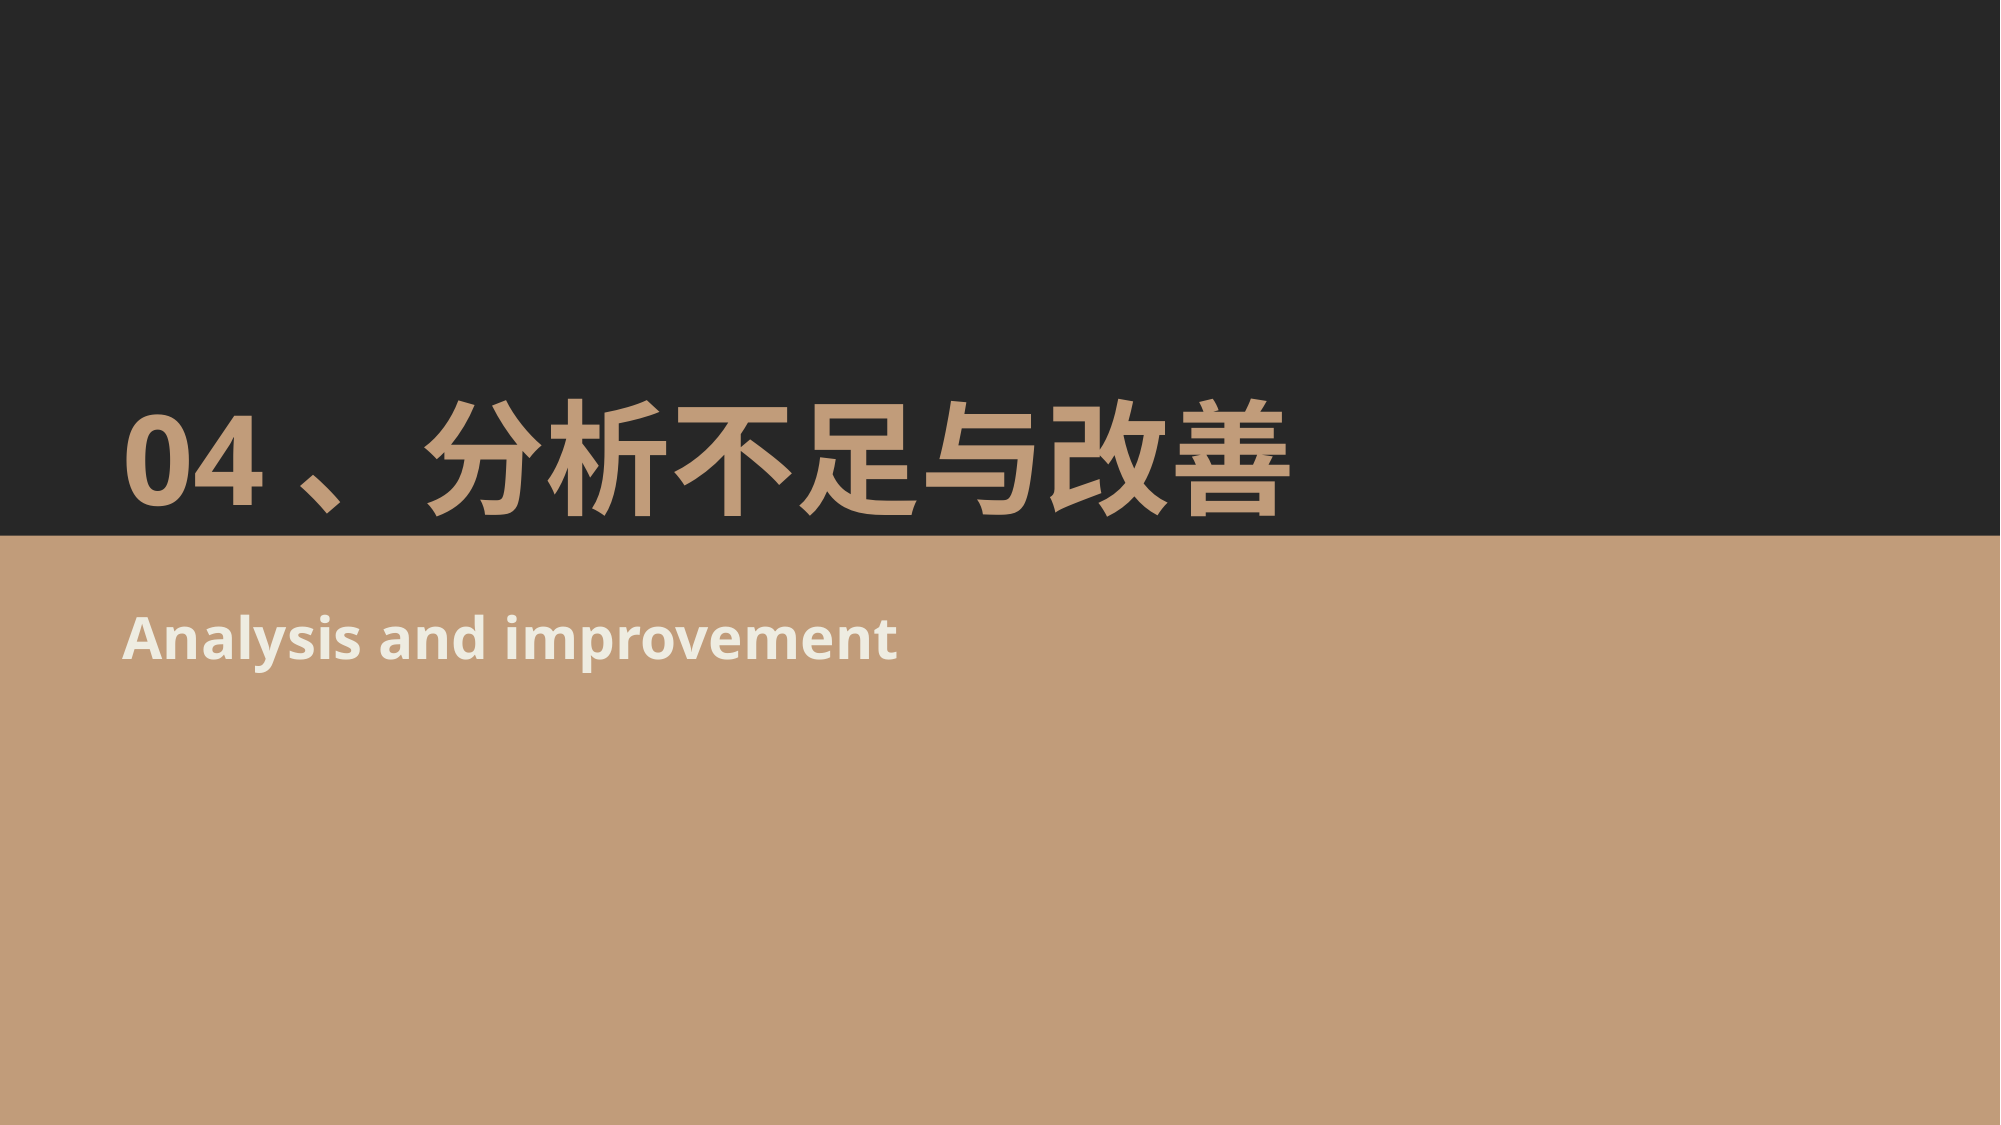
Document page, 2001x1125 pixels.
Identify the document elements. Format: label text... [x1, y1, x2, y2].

text_box Analysis and improvement [107, 558, 1500, 679]
text_box [0, 535, 2000, 1125]
text_box 04、分析不足与改善 [107, 297, 1500, 538]
